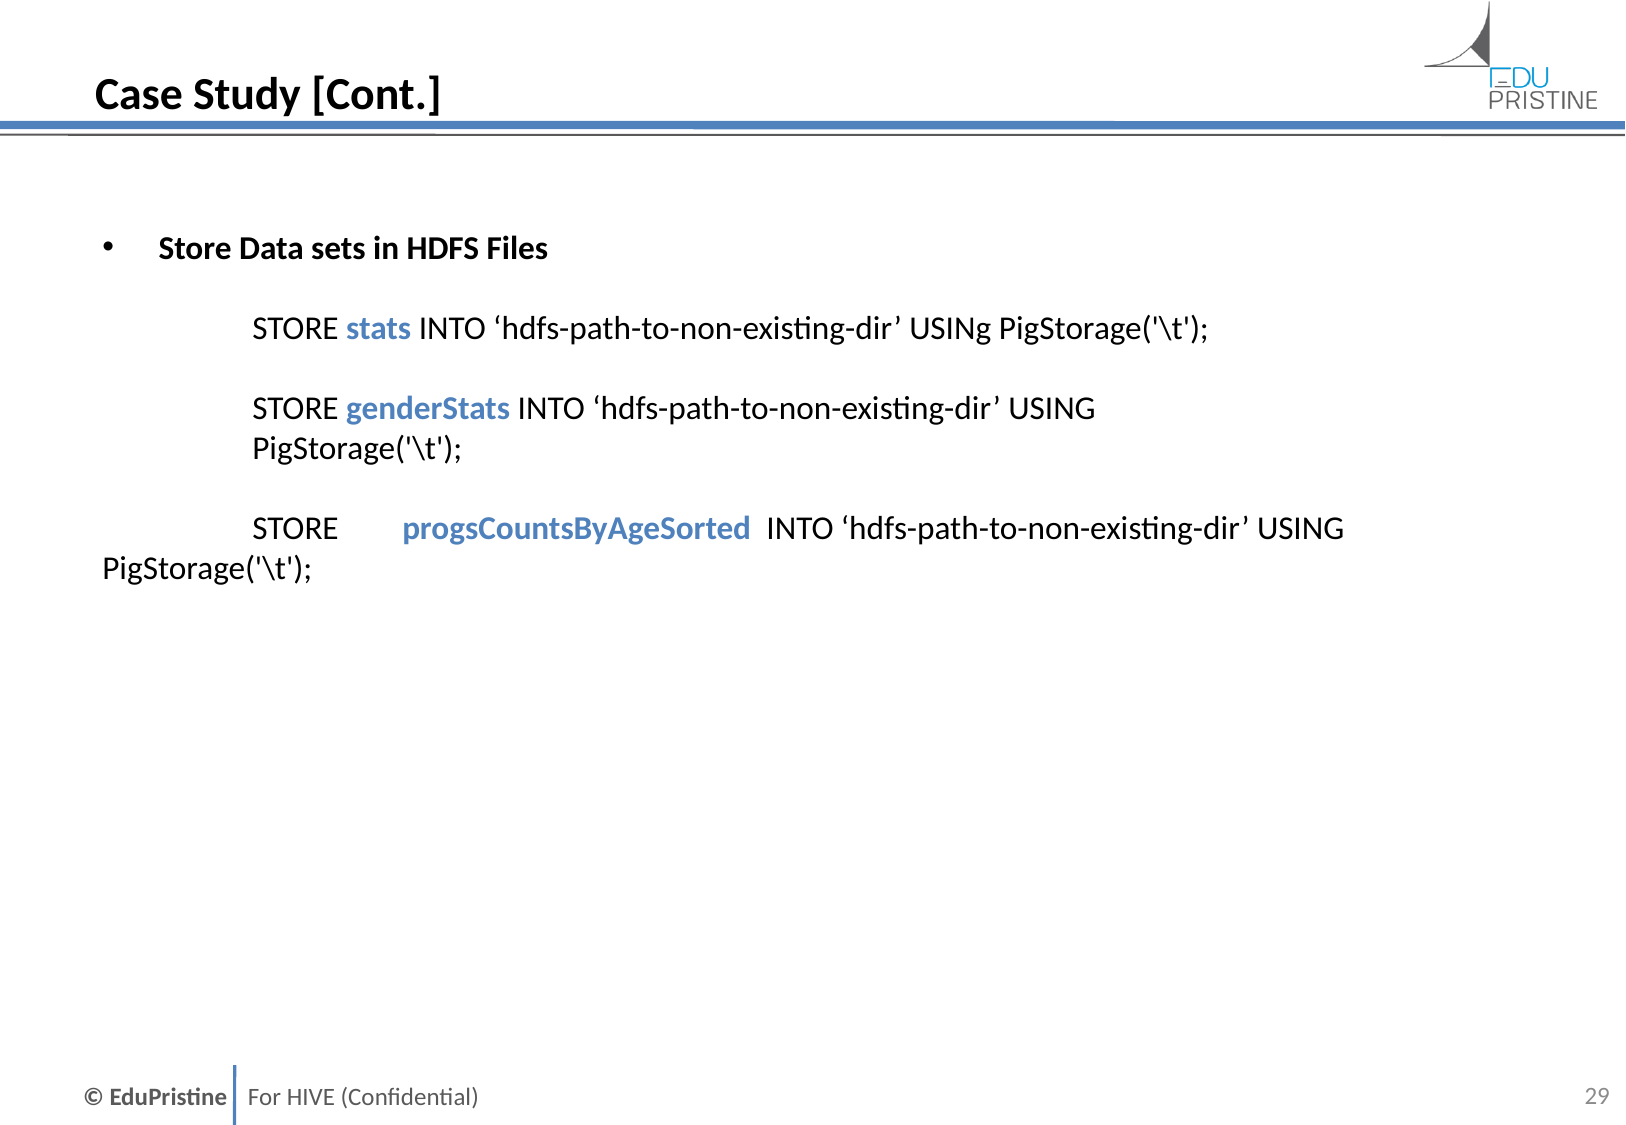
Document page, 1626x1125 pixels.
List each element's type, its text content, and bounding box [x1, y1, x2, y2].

text_box Store Data sets in HDFS Files STORE stats INTO ‘hdfs-path-to-non-existing-dir’ USINg PigStorage('\t'); STORE genderStats INTO ‘hdfs-path-to-non-existing-dir’ USING PigStorage('\t'); STORE progsCountsByAgeSorted INTO ‘hdfs-path-to-non-existing-dir’ USING PigStorage('\t'); [87, 179, 1550, 963]
picture [1424, 1, 1597, 109]
title Case Study [Cont.] [87, 10, 1416, 126]
slide_number 29 [1543, 1065, 1625, 1125]
